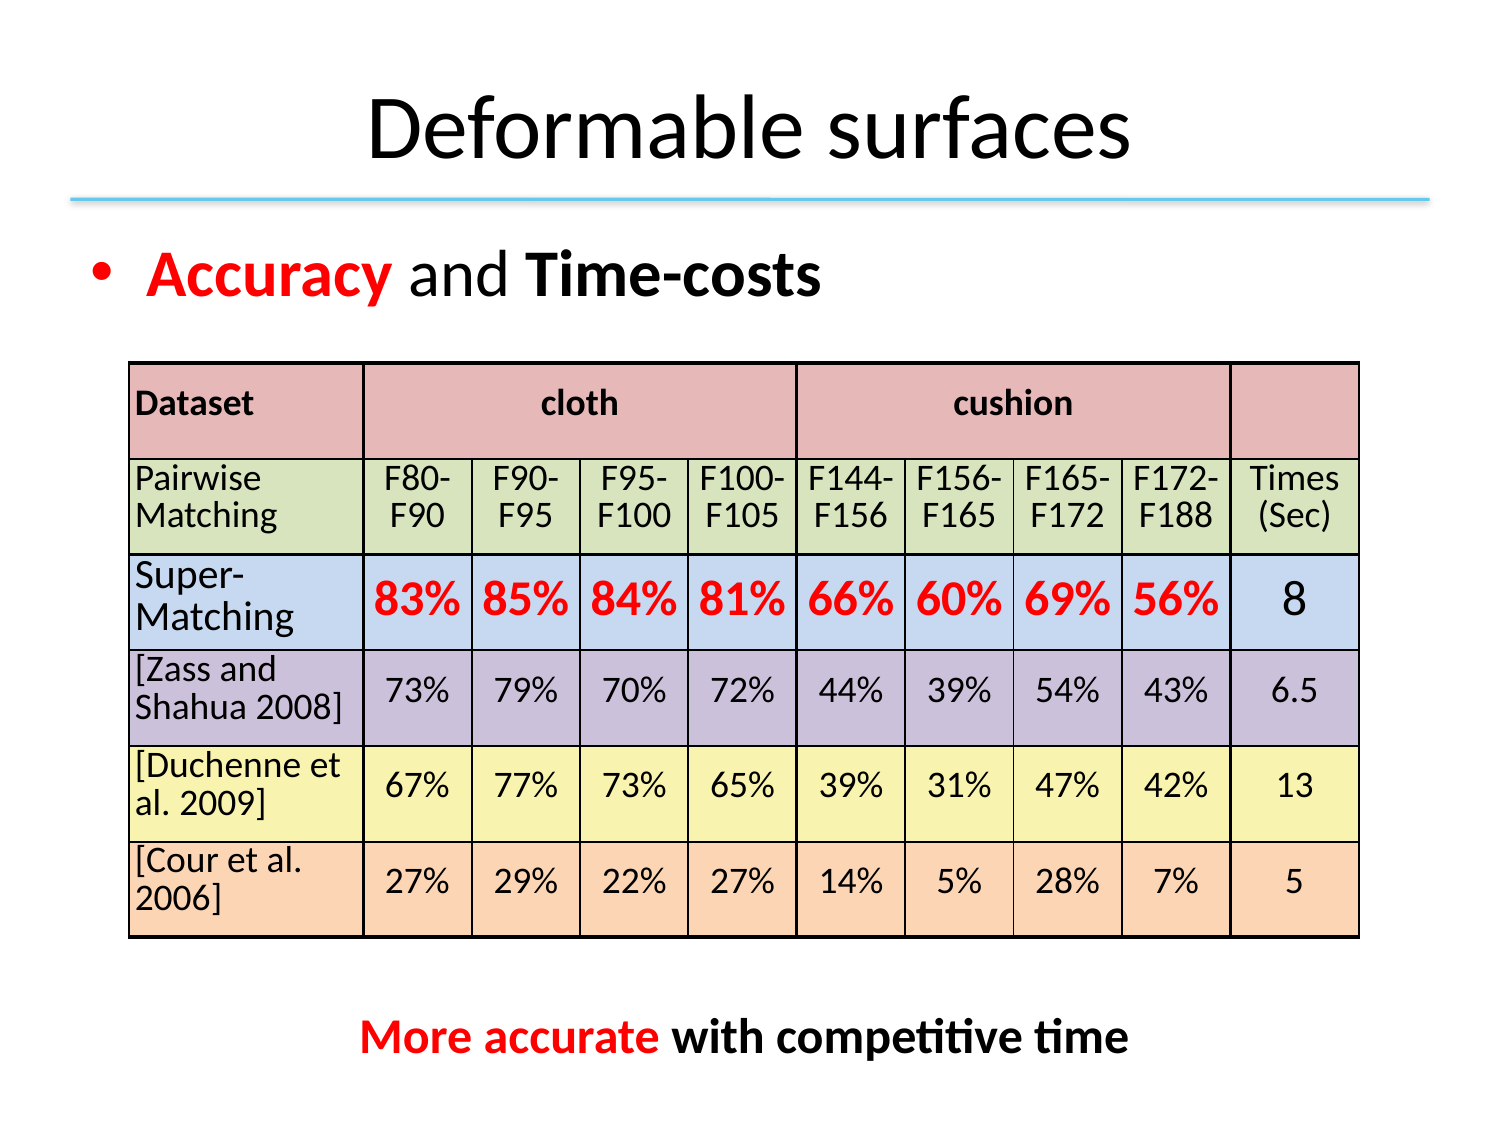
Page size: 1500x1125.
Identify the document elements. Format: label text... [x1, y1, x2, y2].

table_cell F156- F165 [906, 460, 1013, 553]
title Deformable surfaces [75, 45, 1425, 200]
table_cell 67% [365, 747, 471, 841]
table_cell 70% [581, 651, 687, 745]
table_cell 13 [1232, 747, 1358, 841]
table_cell 42% [1123, 747, 1229, 841]
table_cell 66% [798, 556, 904, 649]
table_cell 73% [365, 651, 471, 745]
table_header cloth [365, 365, 795, 458]
table_cell 85% [473, 556, 579, 649]
table_cell [Zass and Shahua 2008] [130, 651, 362, 745]
table_cell 43% [1123, 651, 1229, 745]
table_cell 84% [581, 556, 687, 649]
table_cell 27% [689, 843, 795, 935]
table_cell 73% [581, 747, 687, 841]
table_header [1232, 365, 1358, 458]
table_header cushion [798, 365, 1229, 458]
table_cell F95- F100 [581, 460, 687, 553]
table_cell 28% [1014, 843, 1121, 935]
table_cell Pairwise Matching [130, 460, 362, 553]
table_cell 31% [906, 747, 1013, 841]
table_cell F90- F95 [473, 460, 579, 553]
table_cell 65% [689, 747, 795, 841]
table_cell Times (Sec) [1232, 460, 1358, 553]
table_cell 69% [1014, 556, 1121, 649]
table_cell 83% [365, 556, 471, 649]
table_cell 22% [581, 843, 687, 935]
table_cell 47% [1014, 747, 1121, 841]
table_cell Super-Matching [130, 556, 362, 649]
text_box More accurate with competitive time [269, 996, 1231, 1071]
table_cell 39% [798, 747, 904, 841]
table_cell 6.5 [1232, 651, 1358, 745]
list Accuracy and Time-costs [75, 222, 1425, 324]
table_header Dataset [130, 365, 362, 458]
table_cell 72% [689, 651, 795, 745]
table_cell 29% [473, 843, 579, 935]
table_cell F172- F188 [1123, 460, 1229, 553]
table_cell 8 [1232, 556, 1358, 649]
table_cell 60% [906, 556, 1013, 649]
table_cell 5% [906, 843, 1013, 935]
table_cell 79% [473, 651, 579, 745]
table_cell 27% [365, 843, 471, 935]
table_cell 44% [798, 651, 904, 745]
table_cell 54% [1014, 651, 1121, 745]
table_cell 7% [1123, 843, 1229, 935]
table_cell 14% [798, 843, 904, 935]
table_cell F100- F105 [689, 460, 795, 553]
table_cell F144- F156 [798, 460, 904, 553]
table_cell [Duchenne et al. 2009] [130, 747, 362, 841]
table_cell 81% [689, 556, 795, 649]
table_cell 56% [1123, 556, 1229, 649]
table_cell 39% [906, 651, 1013, 745]
table_cell F165- F172 [1014, 460, 1121, 553]
table_cell F80- F90 [365, 460, 471, 553]
table_cell 5 [1232, 843, 1358, 935]
table_cell 77% [473, 747, 579, 841]
table_cell [Cour et al. 2006] [130, 843, 362, 935]
